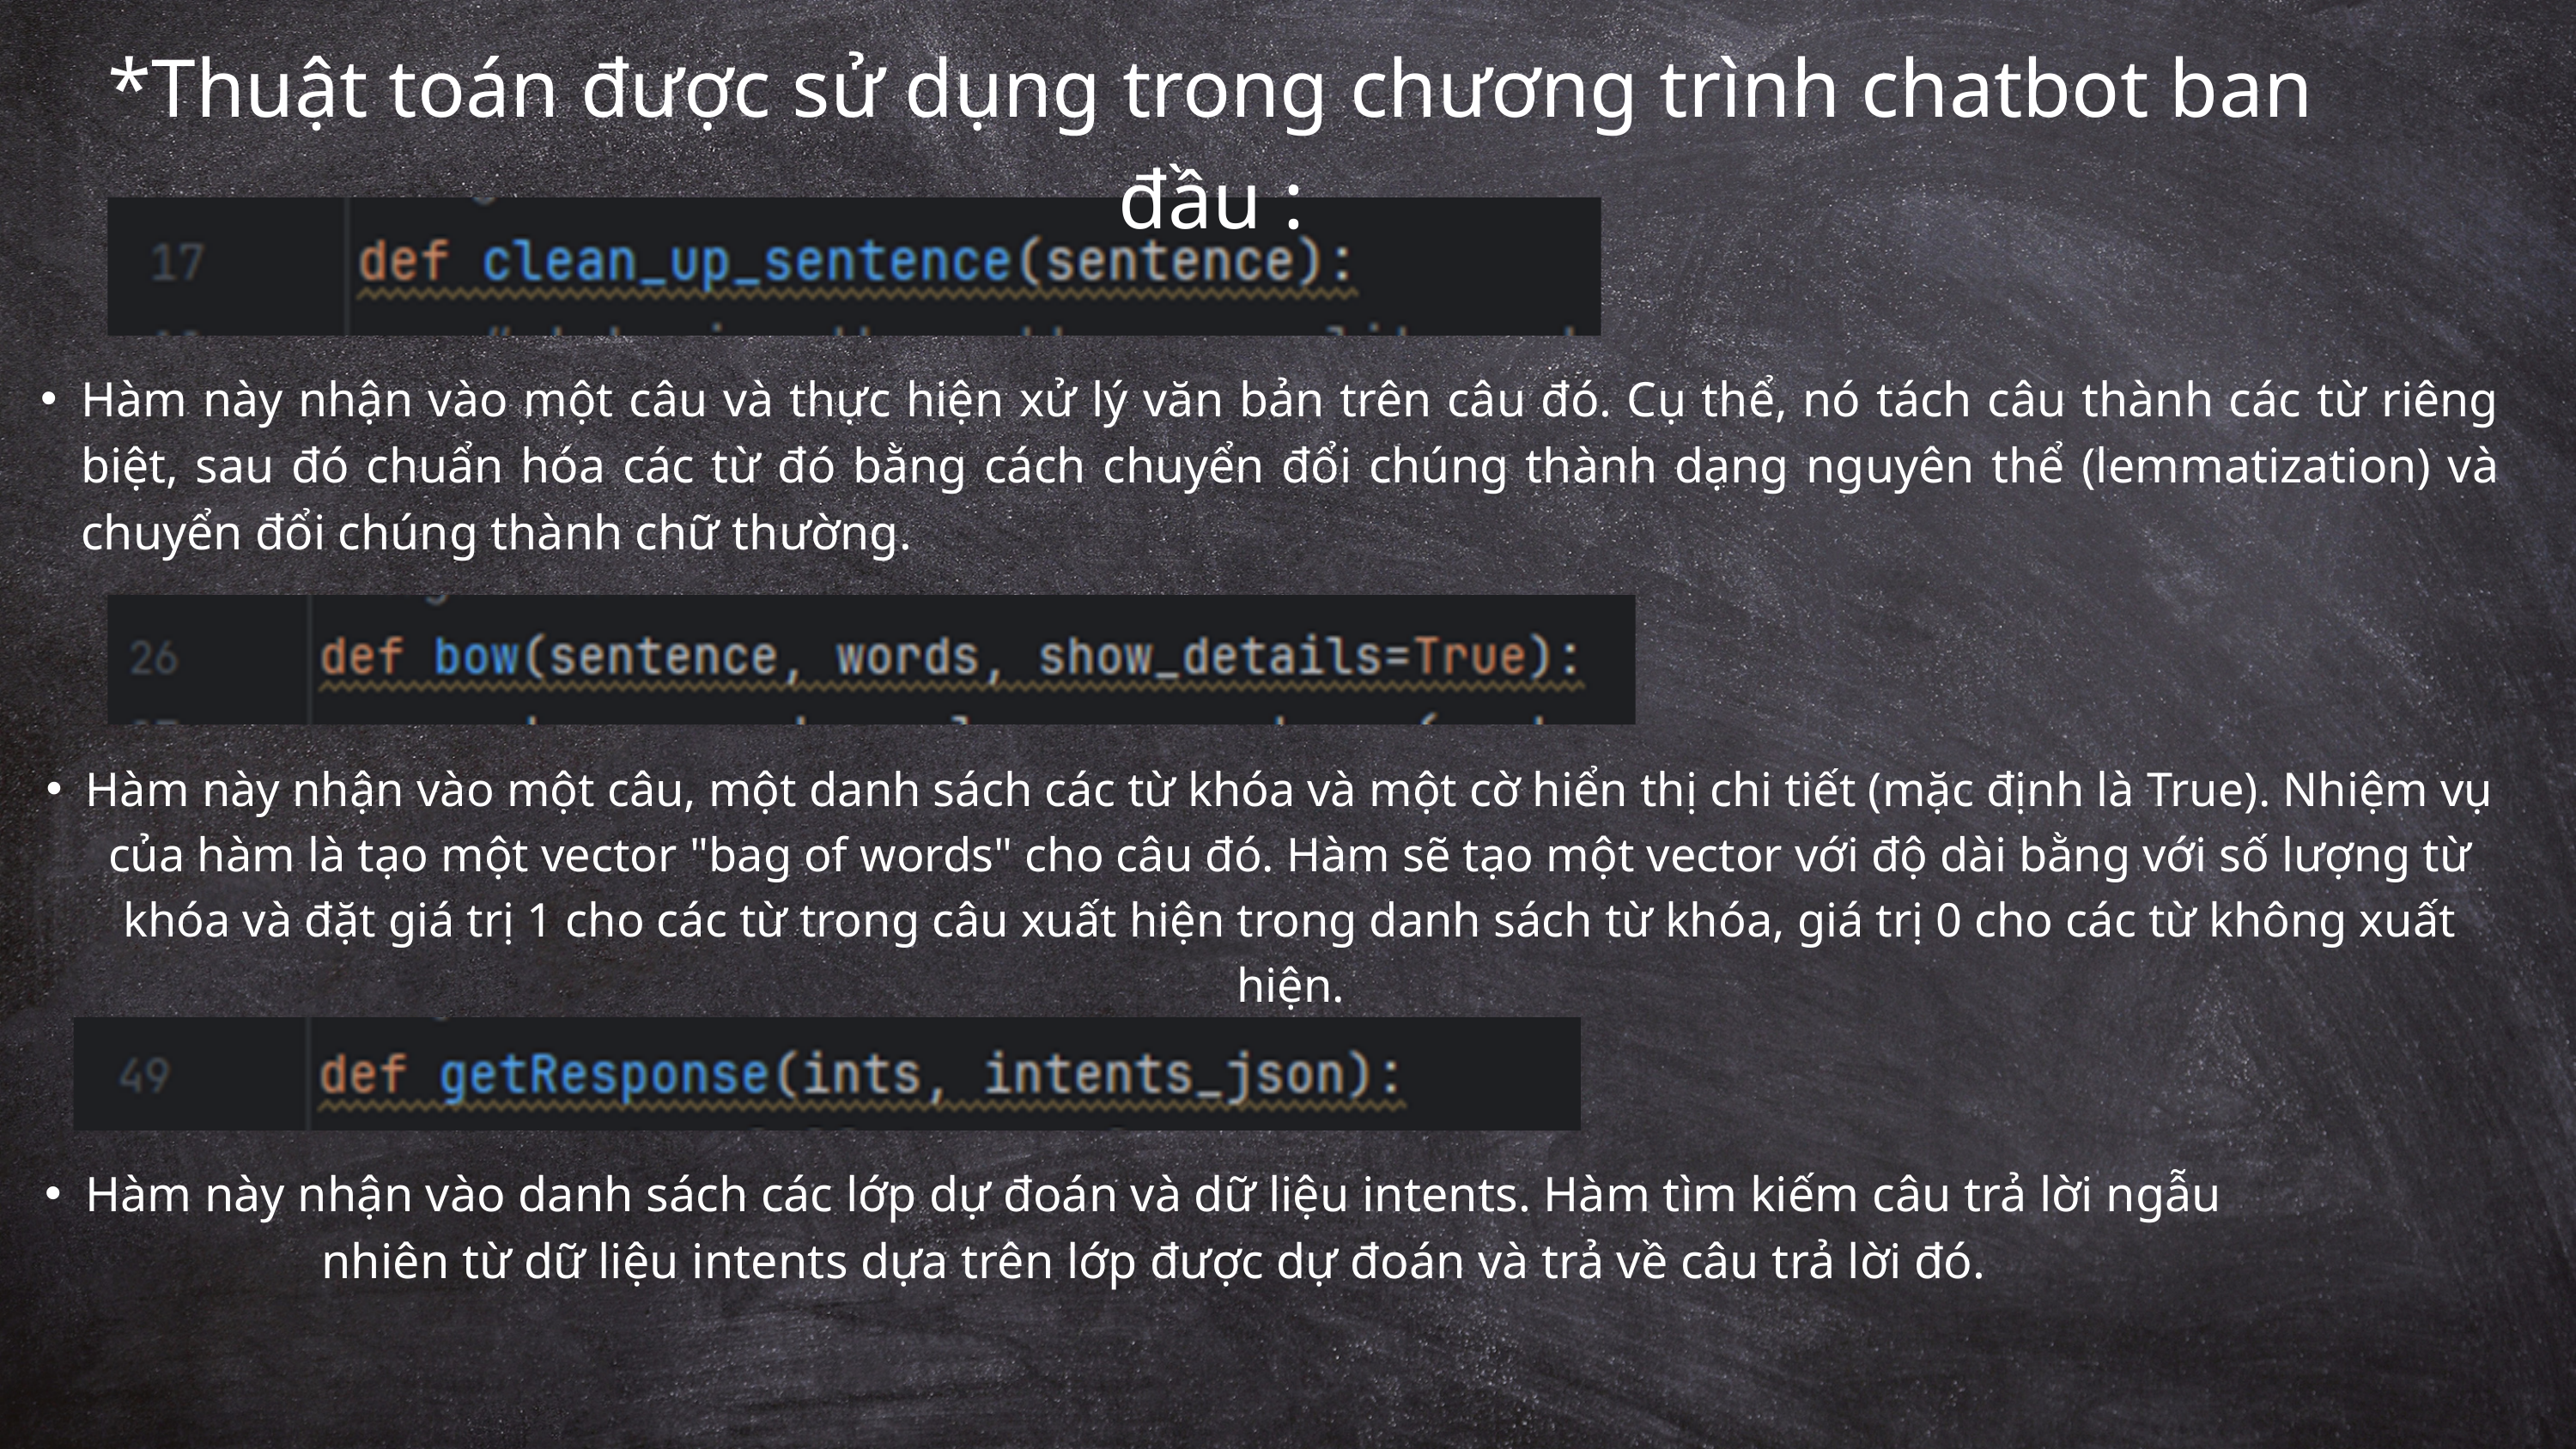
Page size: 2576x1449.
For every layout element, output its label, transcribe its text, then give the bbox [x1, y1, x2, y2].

text_box [107, 595, 1636, 724]
text_box [73, 1017, 1581, 1131]
text_box Hàm này nhận vào một câu, một danh sách các từ khóa và một cờ hiển thị chi tiết (mặc định là True). Nhiệm vụ của hàm là tạo một vector "bag of words" cho câu đó. Hàm sẽ tạo một vector với độ dài bằng với số lượng từ khóa và đặt giá trị 1 cho các từ trong câu xuất hiện trong danh sách từ khóa, giá trị 0 cho các từ không xuất hiện. [0, 750, 2503, 1011]
text_box Hàm này nhận vào danh sách các lớp dự đoán và dữ liệu intents. Hàm tìm kiếm câu trả lời ngẫu nhiên từ dữ liệu intents dựa trên lớp được dự đoán và trả về câu trả lời đó. [0, 1155, 2229, 1288]
text_box [0, 0, 2576, 1449]
text_box *Thuật toán được sử dụng trong chương trình chatbot ban đầu : [30, 21, 2394, 246]
text_box Hàm này nhận vào một câu và thực hiện xử lý văn bản trên câu đó. Cụ thể, nó tách câu thành các từ riêng biệt, sau đó chuẩn hóa các từ đó bằng cách chuyển đổi chúng thành dạng nguyên thể (lemmatization) và chuyển đổi chúng thành chữ thường. [0, 359, 2503, 560]
text_box [107, 246, 1601, 336]
